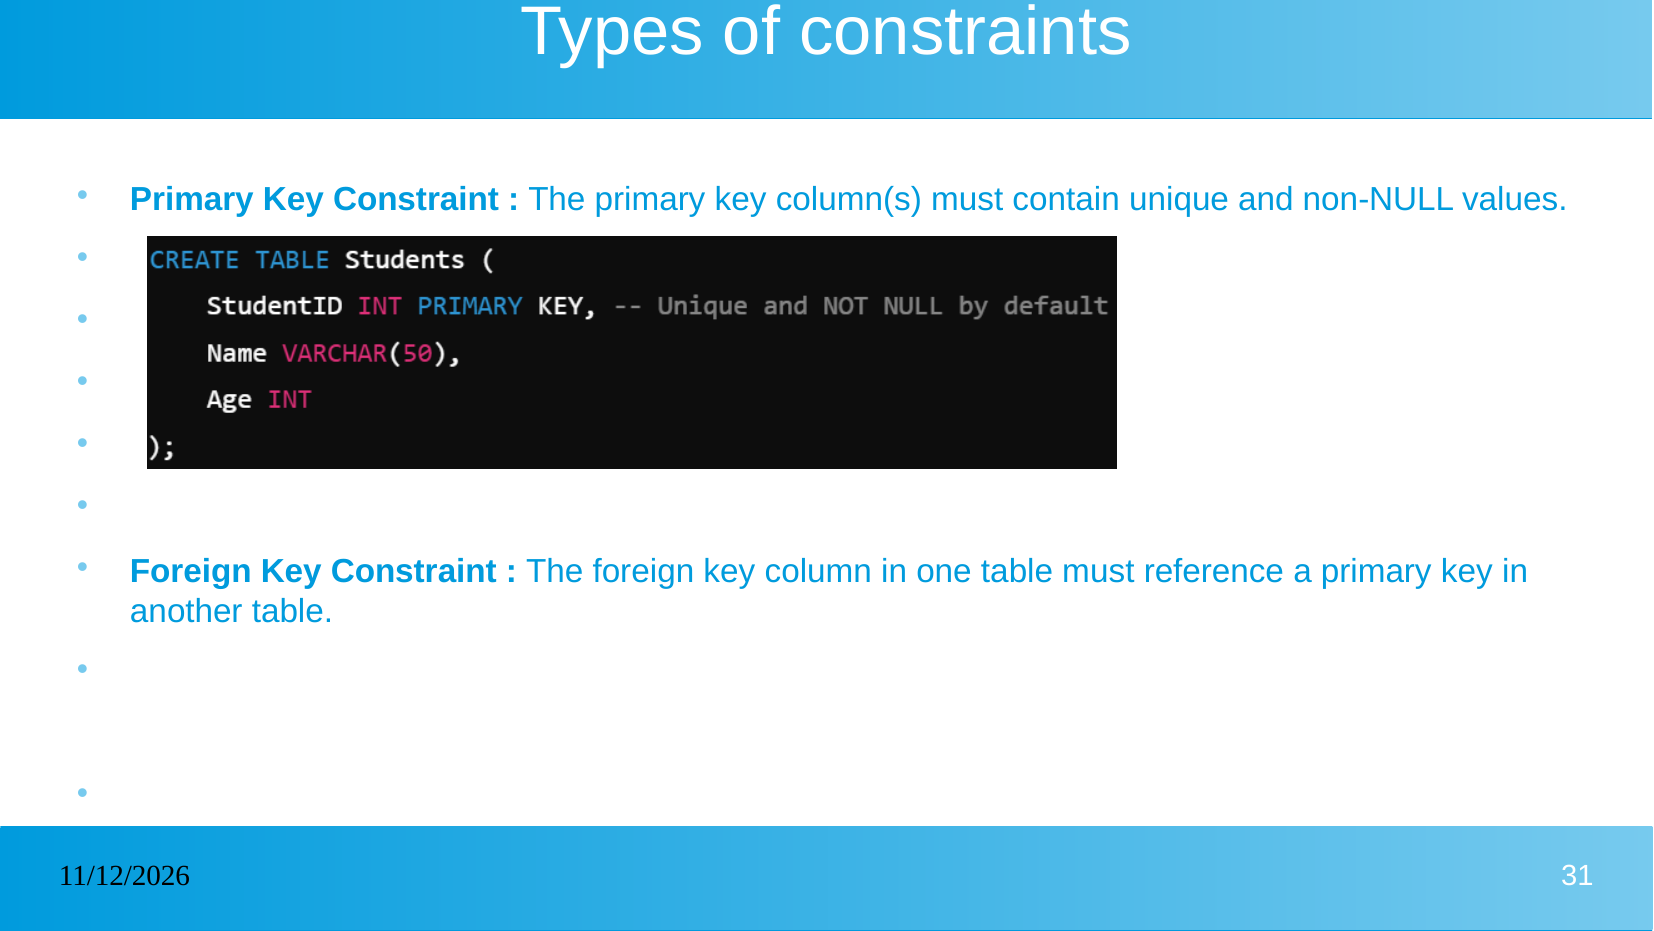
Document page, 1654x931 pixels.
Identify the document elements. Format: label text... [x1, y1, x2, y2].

list Primary Key Constraint : The primary key column(s) must contain unique and non-NULL values. Foreign Key Constraint : The foreign key column in one table must reference a primary key in another table. [59, 177, 1594, 767]
title Types of constraints [59, 0, 1594, 145]
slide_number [59, 856, 442, 915]
picture [147, 235, 1117, 470]
slide_number 31 [1210, 856, 1594, 915]
